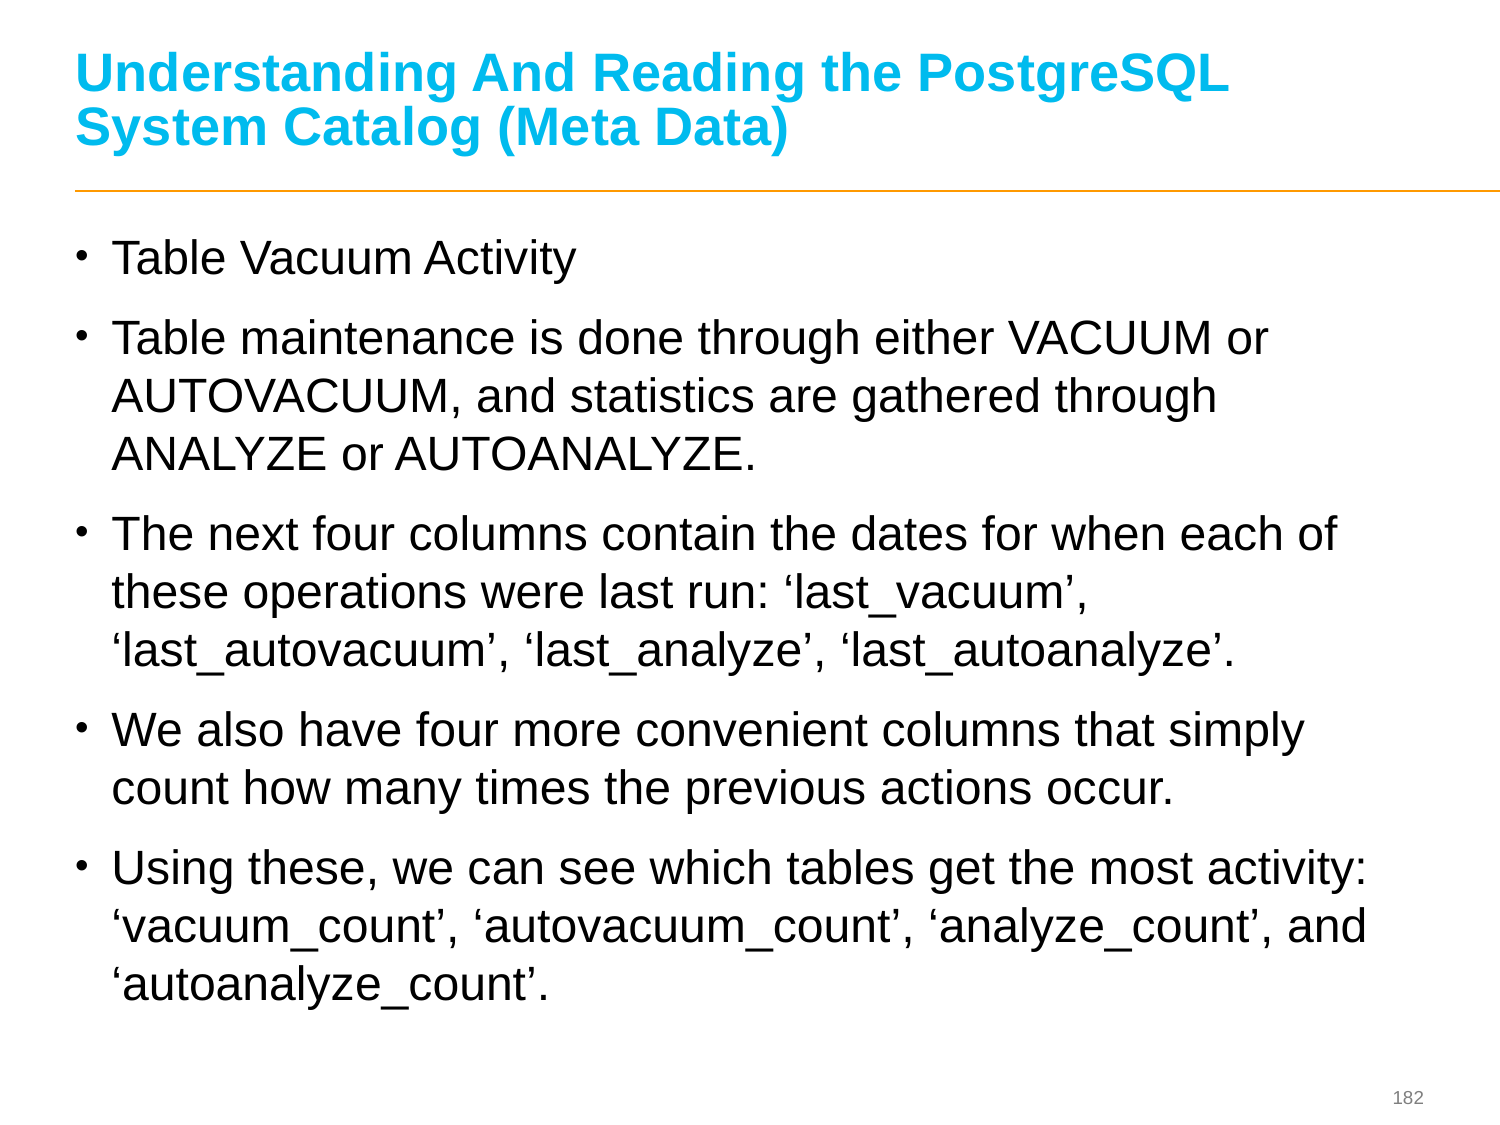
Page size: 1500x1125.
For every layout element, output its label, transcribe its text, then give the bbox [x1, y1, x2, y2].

list Table Vacuum Activity Table maintenance is done through either VACUUM or AUTOVACUUM, and statistics are gathered through ANALYZE or AUTOANALYZE. The next four columns contain the dates for when each of these operations were last run: ‘last_vacuum’, ‘last_autovacuum’, ‘last_analyze’, ‘last_autoanalyze’. We also have four more convenient columns that simply count how many times the previous actions occur. Using these, we can see which tables get the most activity: ‘vacuum_count’, ‘autovacuum_count’, ‘analyze_count’, and ‘autoanalyze_count’. [75, 226, 1425, 1018]
title Understanding And Reading the PostgreSQL System Catalog (Meta Data) [75, 27, 1422, 157]
